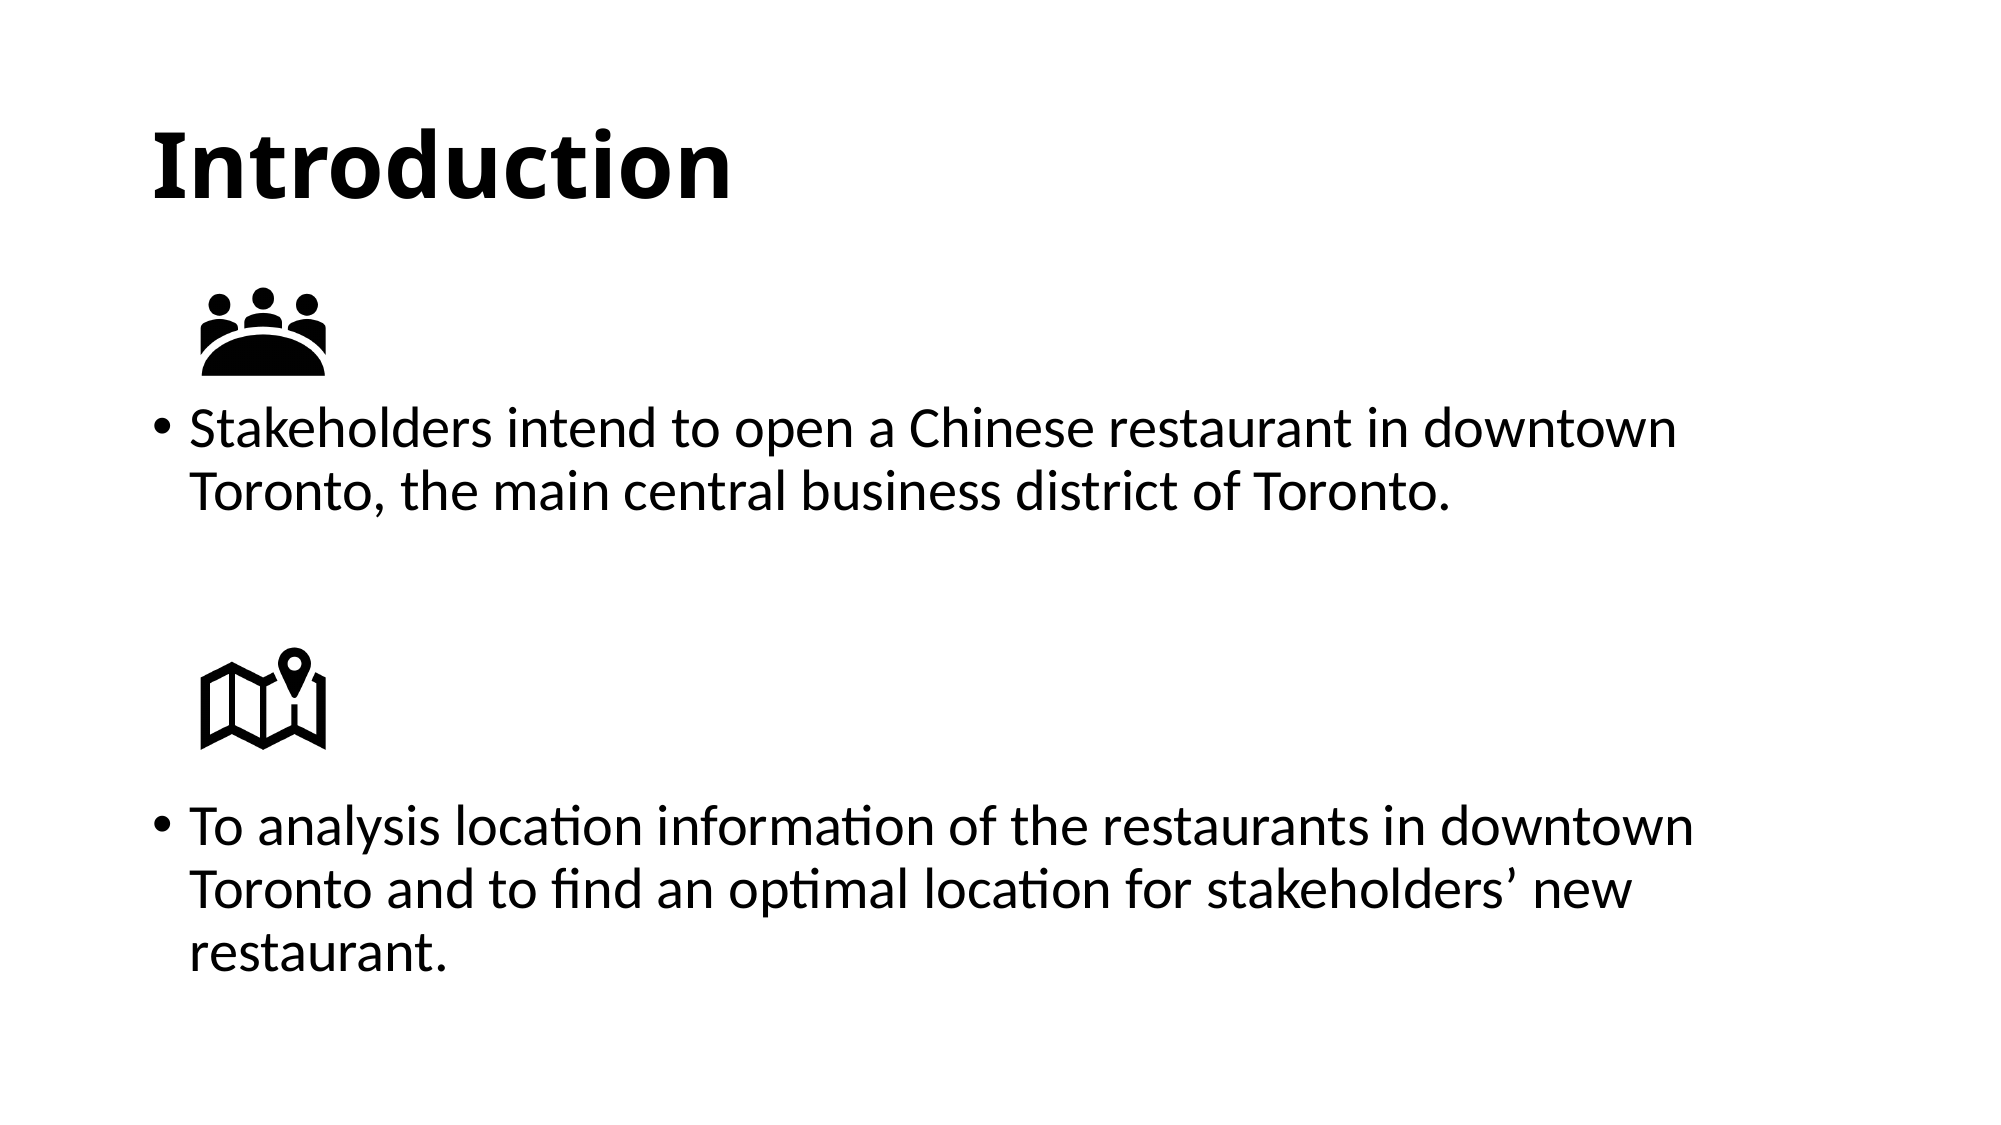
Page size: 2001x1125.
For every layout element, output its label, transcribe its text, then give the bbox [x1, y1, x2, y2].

list Stakeholders intend to open a Chinese restaurant in downtown Toronto, the main central business district of Toronto. To analysis location information of the restaurants in downtown Toronto and to find an optimal location for stakeholders’ new restaurant. [137, 299, 1863, 1014]
picture [187, 623, 338, 774]
picture [187, 256, 338, 407]
title Introduction [137, 59, 1863, 278]
